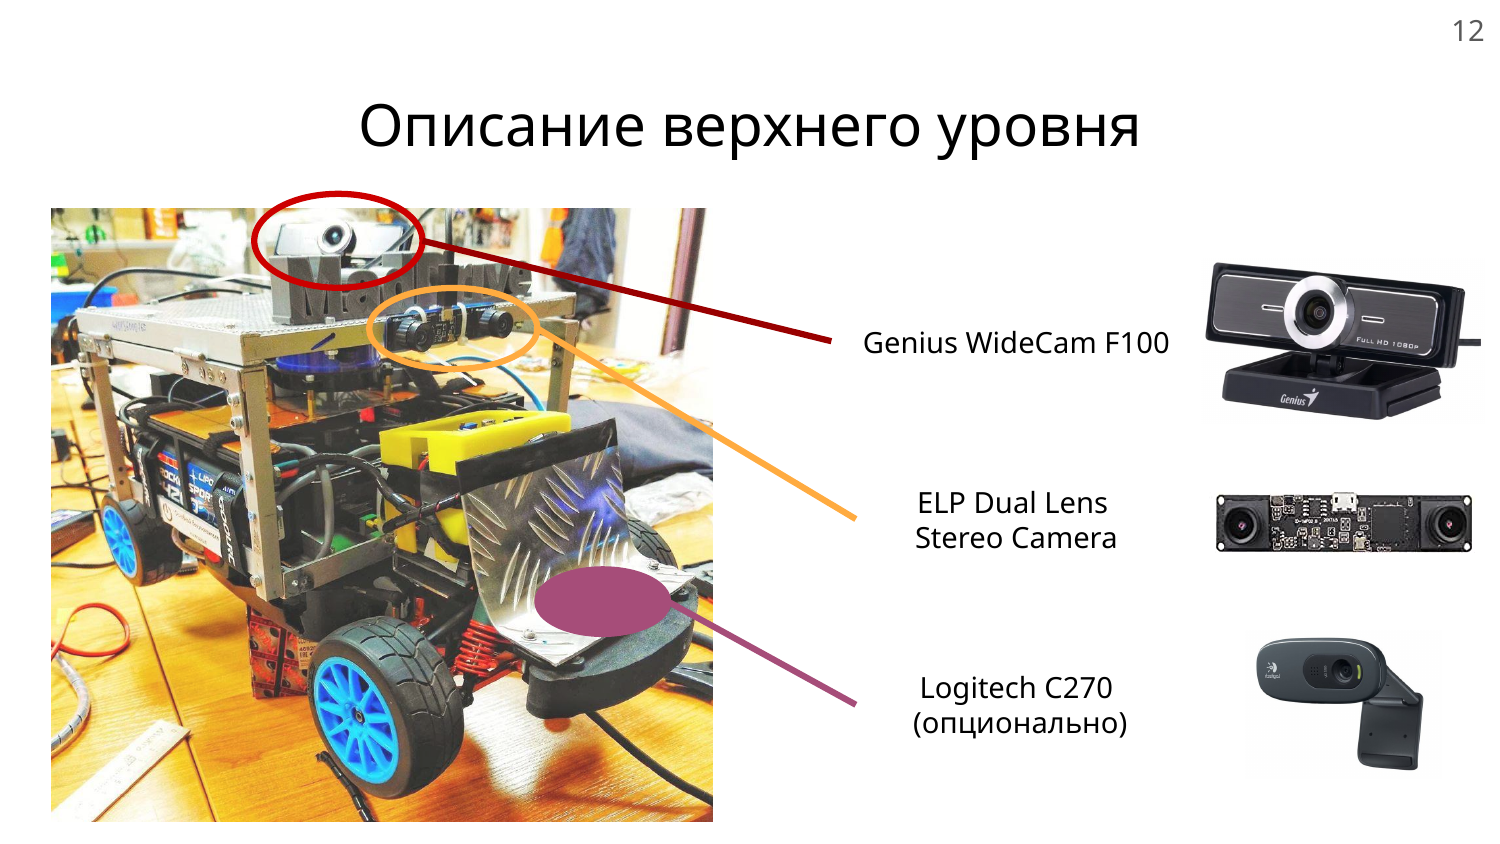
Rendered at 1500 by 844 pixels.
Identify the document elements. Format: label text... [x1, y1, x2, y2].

text_box Logitech C270 (опционально) [855, 654, 1178, 755]
picture [1201, 258, 1486, 424]
text_box ELP Dual Lens Stereo Camera [855, 468, 1178, 570]
title Описание верхнего уровня [51, 72, 1449, 167]
text_box [281, 193, 395, 206]
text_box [422, 240, 832, 342]
picture [50, 208, 714, 823]
text_box Genius WideCam F100 [836, 308, 1196, 374]
picture [1200, 478, 1486, 560]
slide_number ‹#› [1410, 0, 1500, 65]
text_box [667, 601, 857, 705]
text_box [537, 328, 857, 520]
picture [1245, 630, 1442, 779]
